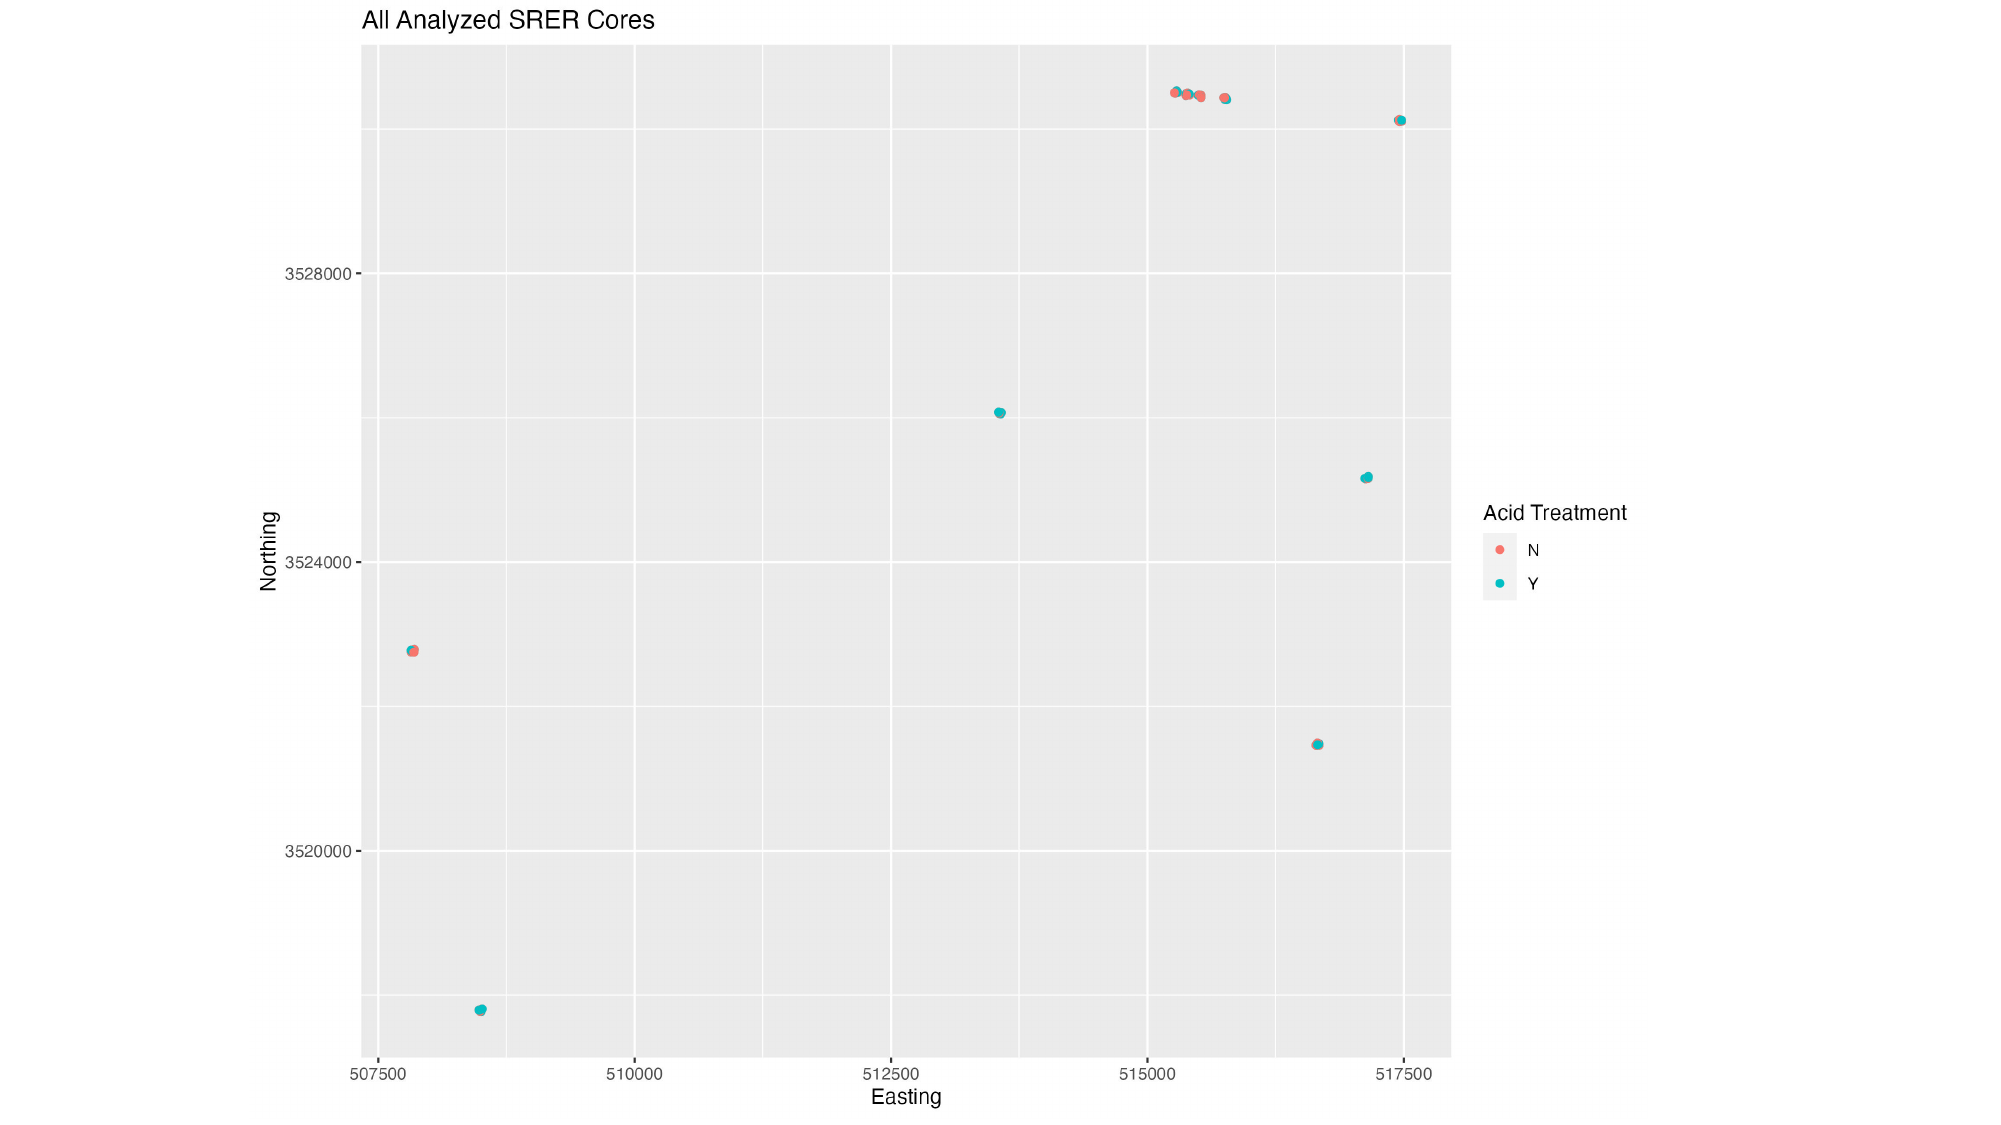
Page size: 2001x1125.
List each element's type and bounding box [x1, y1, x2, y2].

picture [249, 0, 1649, 1119]
